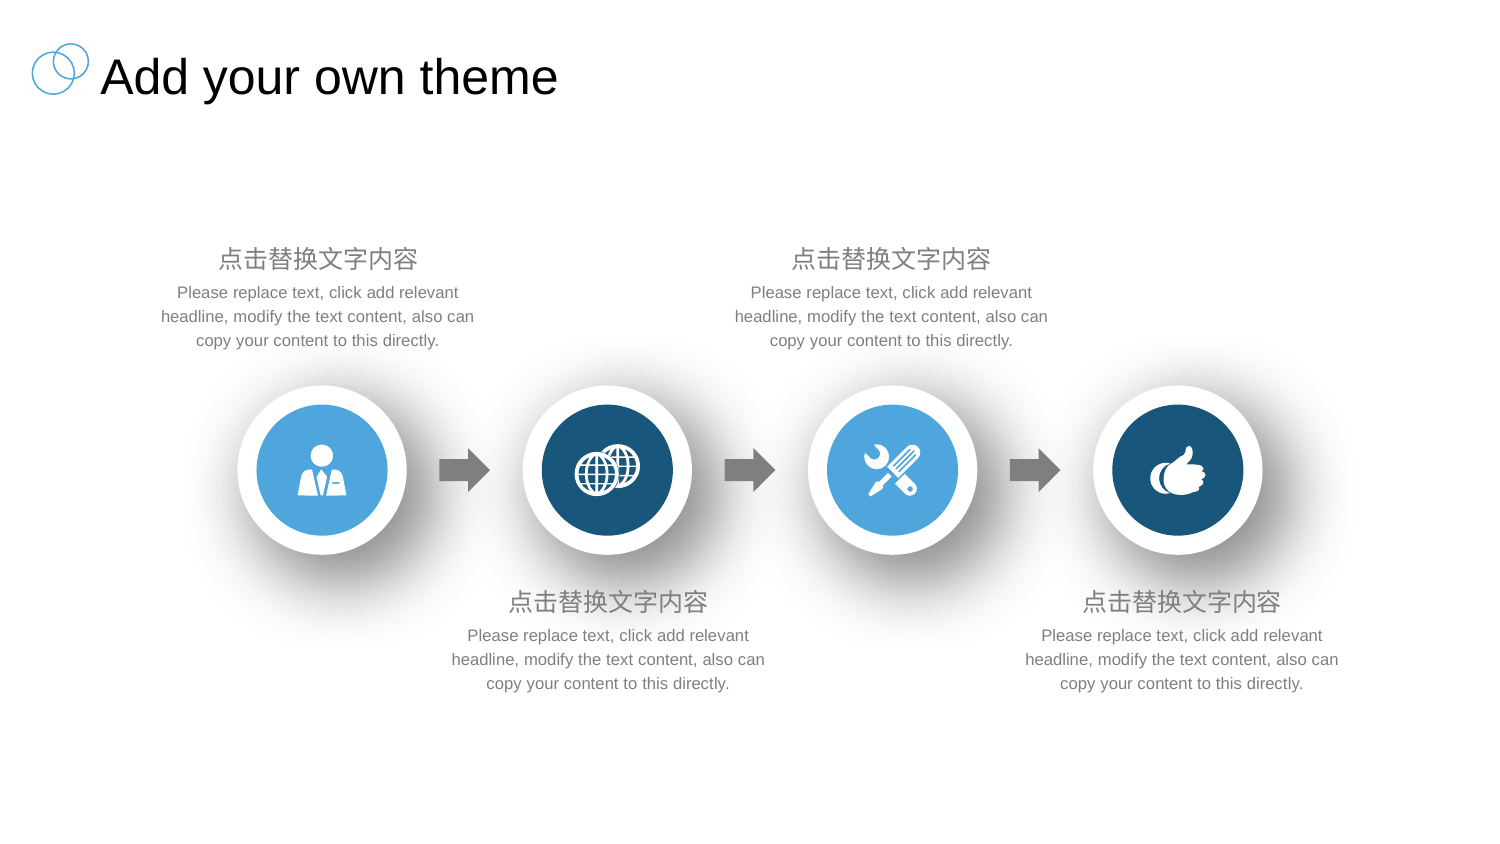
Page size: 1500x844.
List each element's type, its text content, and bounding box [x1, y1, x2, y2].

text_box [437, 446, 493, 494]
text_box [807, 385, 978, 556]
text_box [1007, 446, 1063, 494]
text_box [1092, 385, 1263, 556]
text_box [725, 243, 1058, 352]
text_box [1016, 585, 1349, 694]
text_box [522, 385, 693, 556]
text_box [30, 50, 75, 97]
text_box Add your own theme [100, 32, 585, 105]
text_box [152, 243, 484, 352]
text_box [442, 585, 775, 694]
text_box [237, 385, 407, 556]
text_box [51, 41, 91, 81]
text_box [722, 446, 778, 494]
